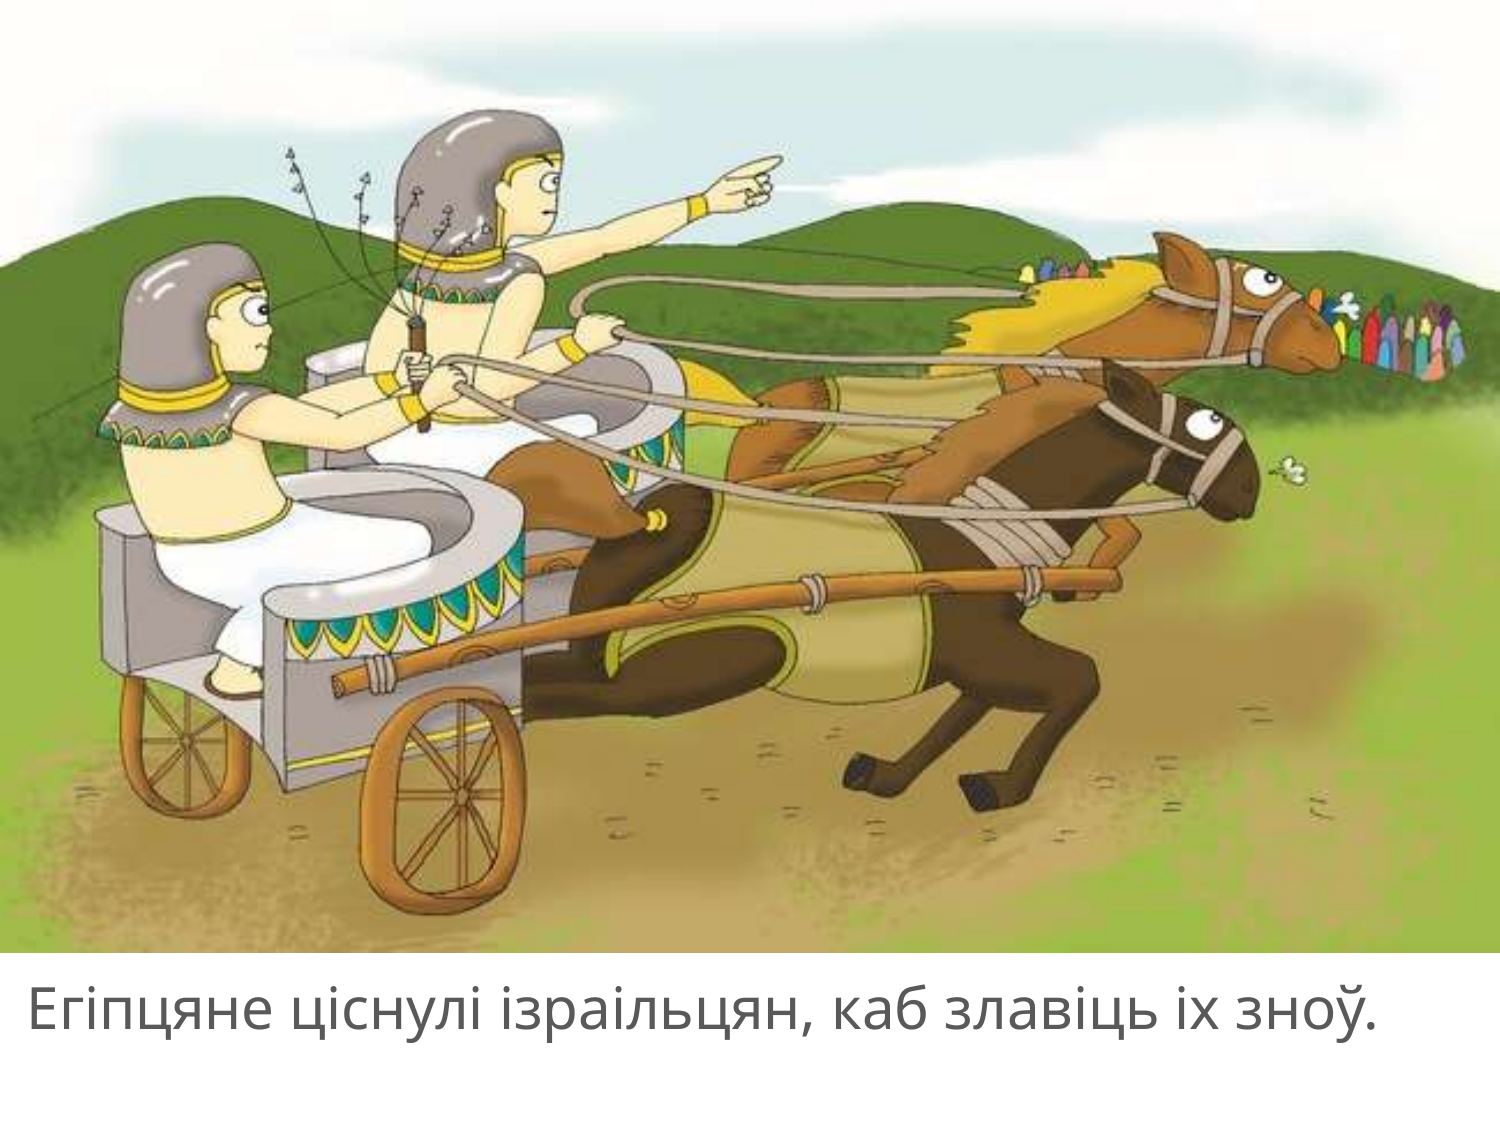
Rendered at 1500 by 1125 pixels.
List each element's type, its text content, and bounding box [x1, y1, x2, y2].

picture [0, 0, 1500, 953]
text_box Егіпцяне ціснулі ізраільцян, каб злавіць іх зноў. [11, 964, 1483, 1049]
